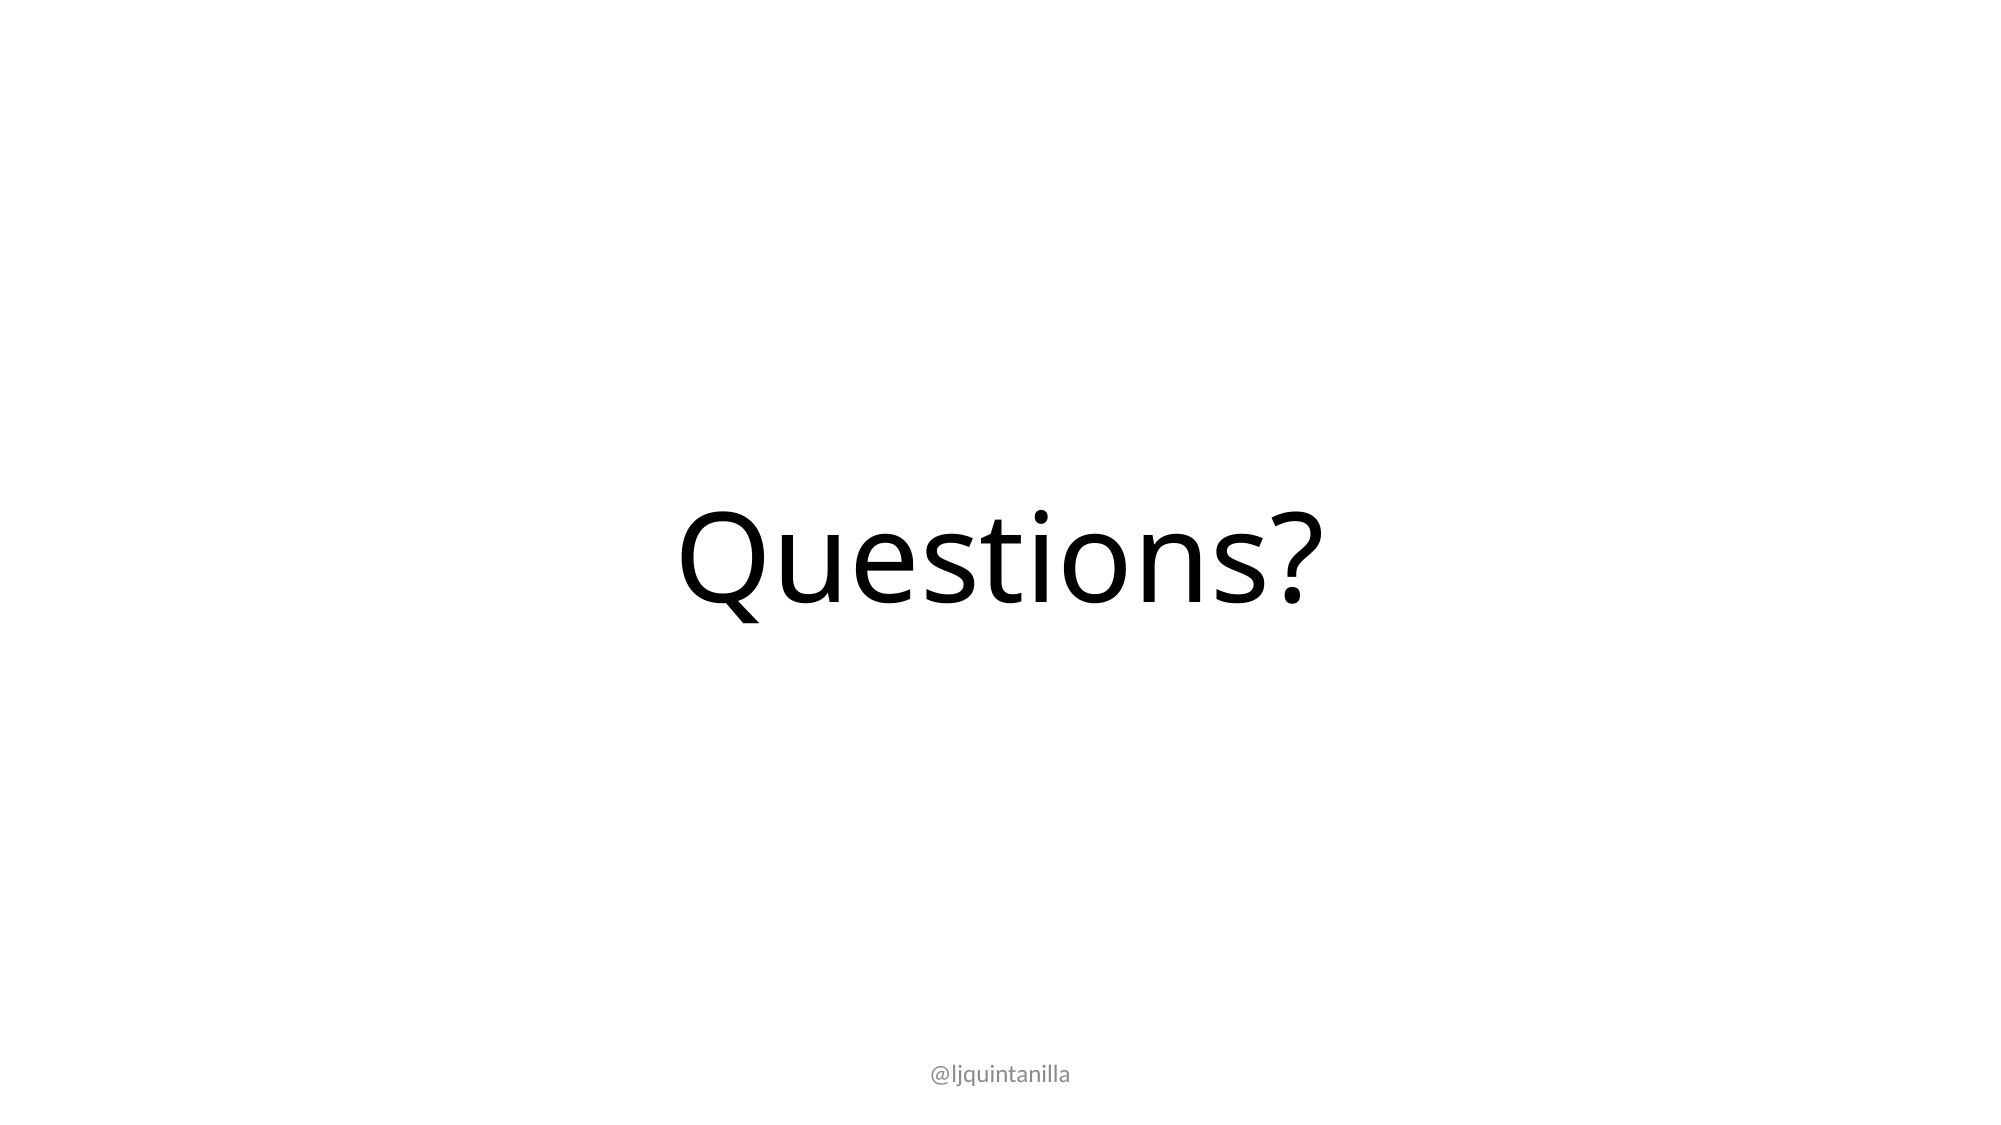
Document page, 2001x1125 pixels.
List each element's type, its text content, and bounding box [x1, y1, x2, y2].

footer @ljquintanilla [662, 1042, 1338, 1103]
title Questions? [249, 366, 1750, 759]
